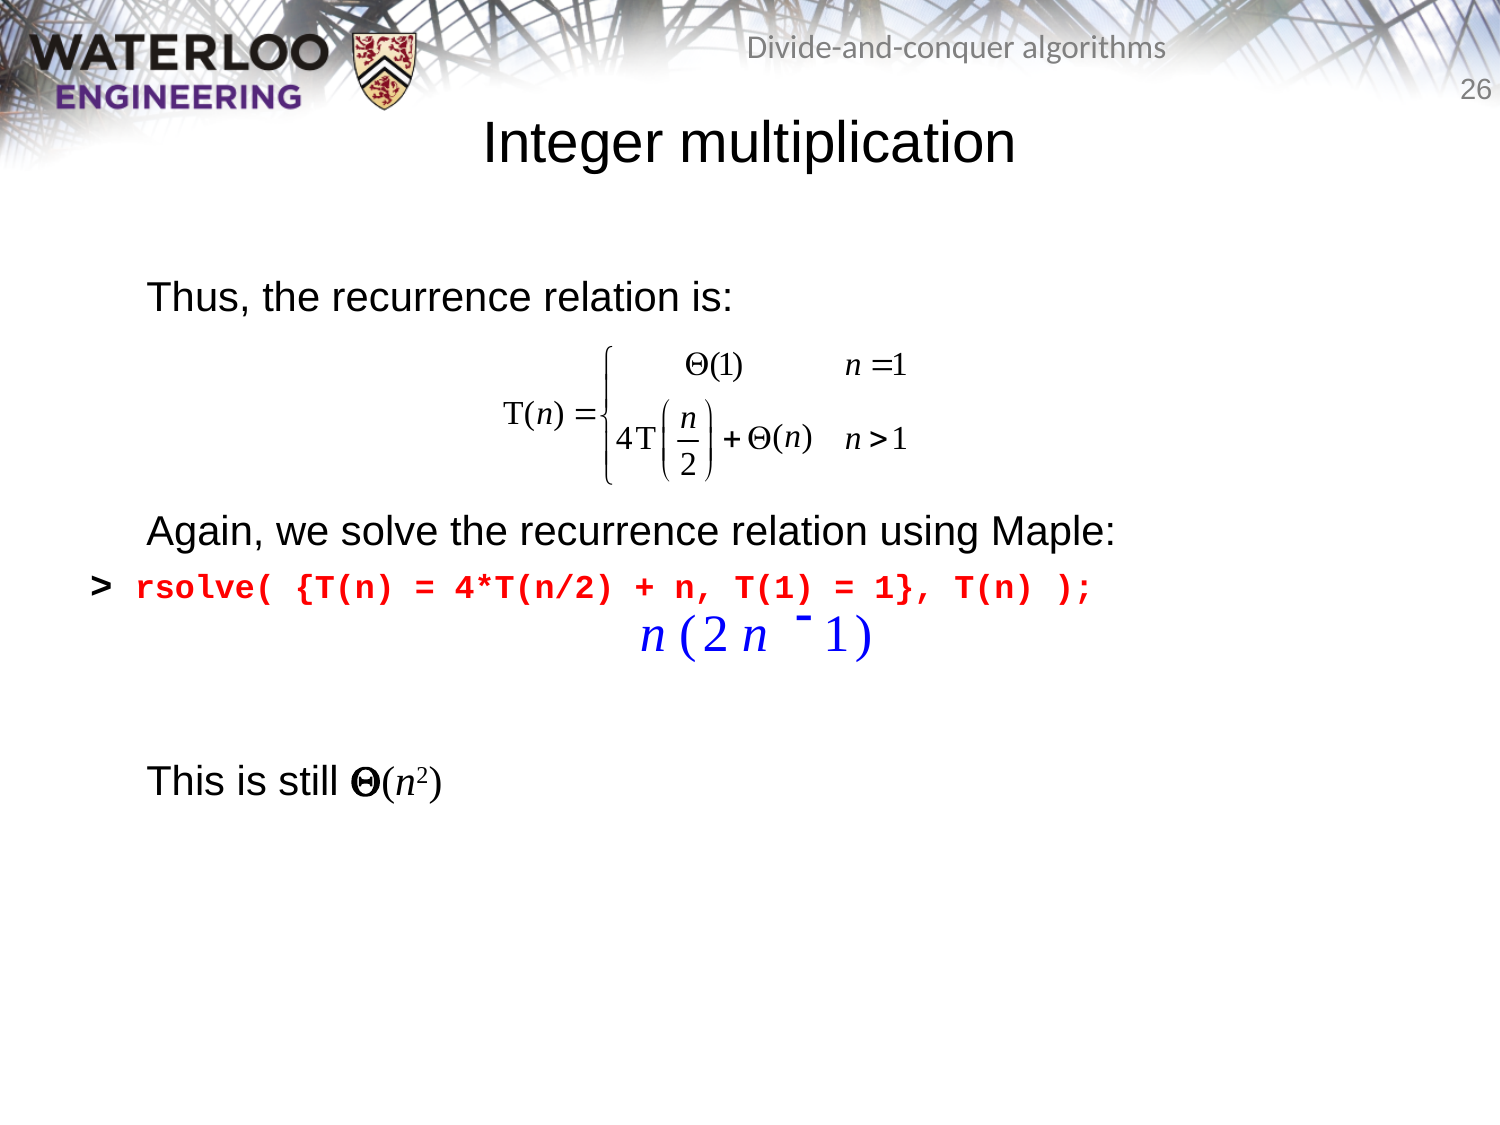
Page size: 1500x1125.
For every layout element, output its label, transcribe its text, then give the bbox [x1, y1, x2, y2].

title Integer multiplication [74, 44, 1426, 233]
list Thus, the recurrence relation is: Again, we solve the recurrence relation using Maple: > rsolve( {T(n) = 4*T(n/2) + n, T(1) = 1}, T(n) ); This is still Q(n2) [74, 262, 1426, 1006]
picture [0, 0, 1500, 1125]
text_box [497, 338, 911, 492]
